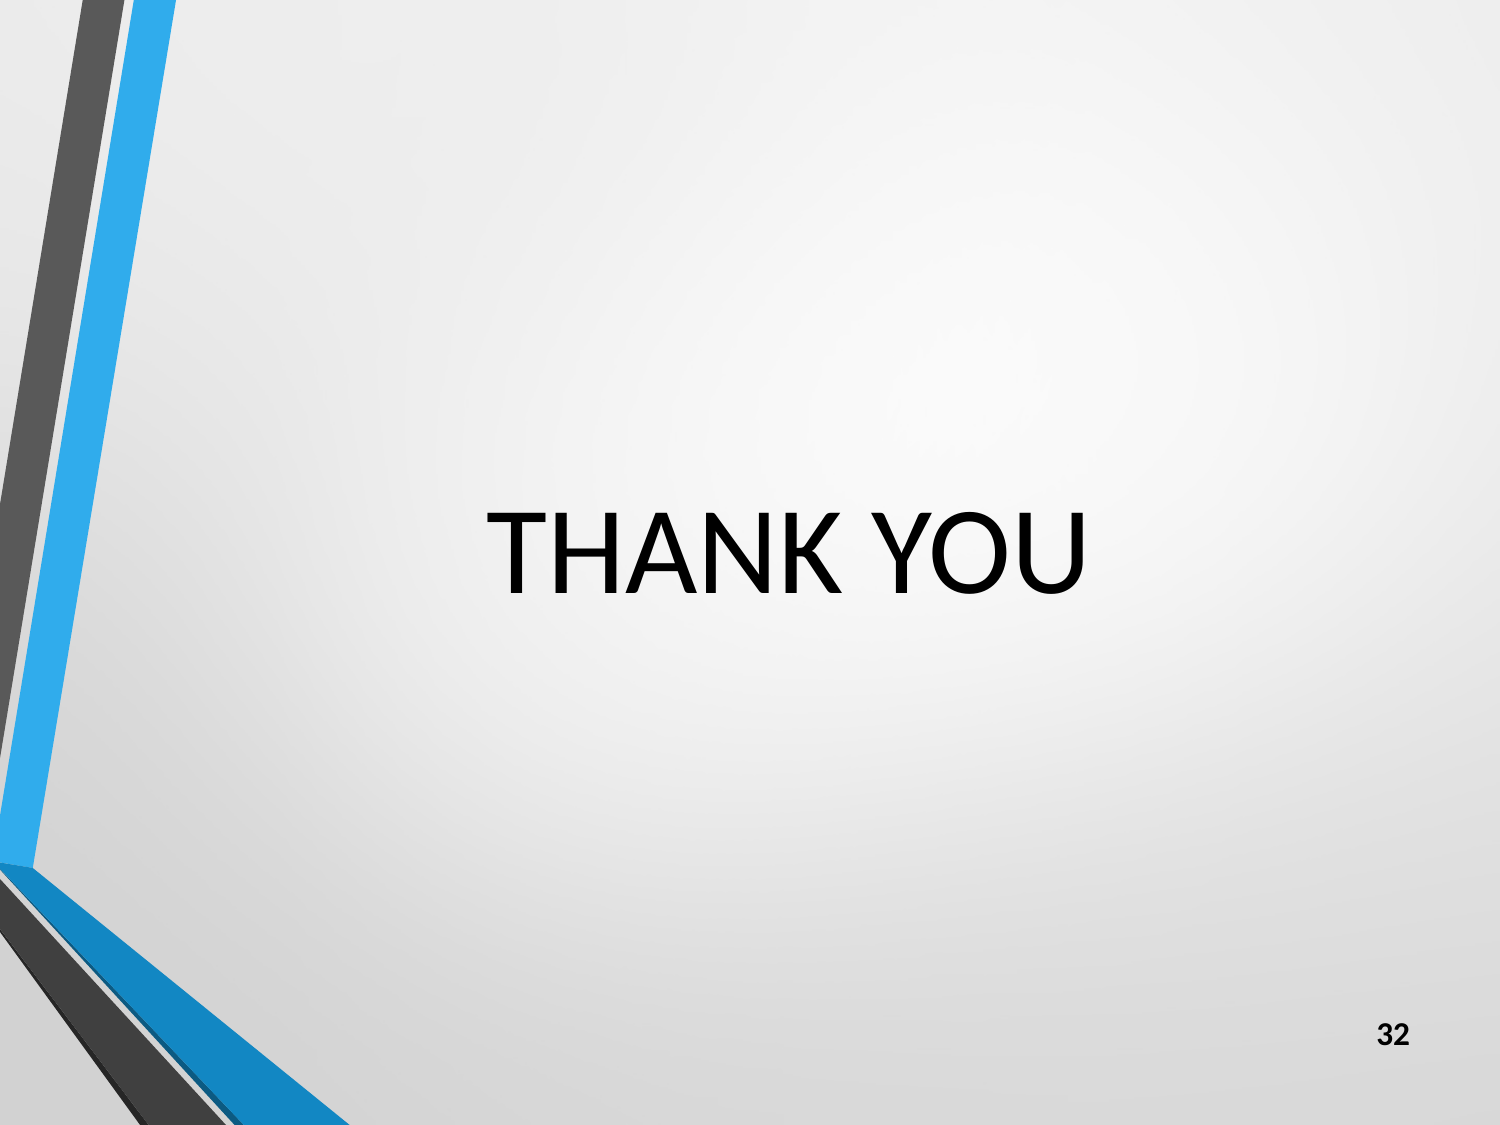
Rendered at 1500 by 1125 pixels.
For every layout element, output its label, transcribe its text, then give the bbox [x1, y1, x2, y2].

list THANK YOU [112, 62, 1466, 1025]
slide_number 32 [1354, 1001, 1425, 1062]
